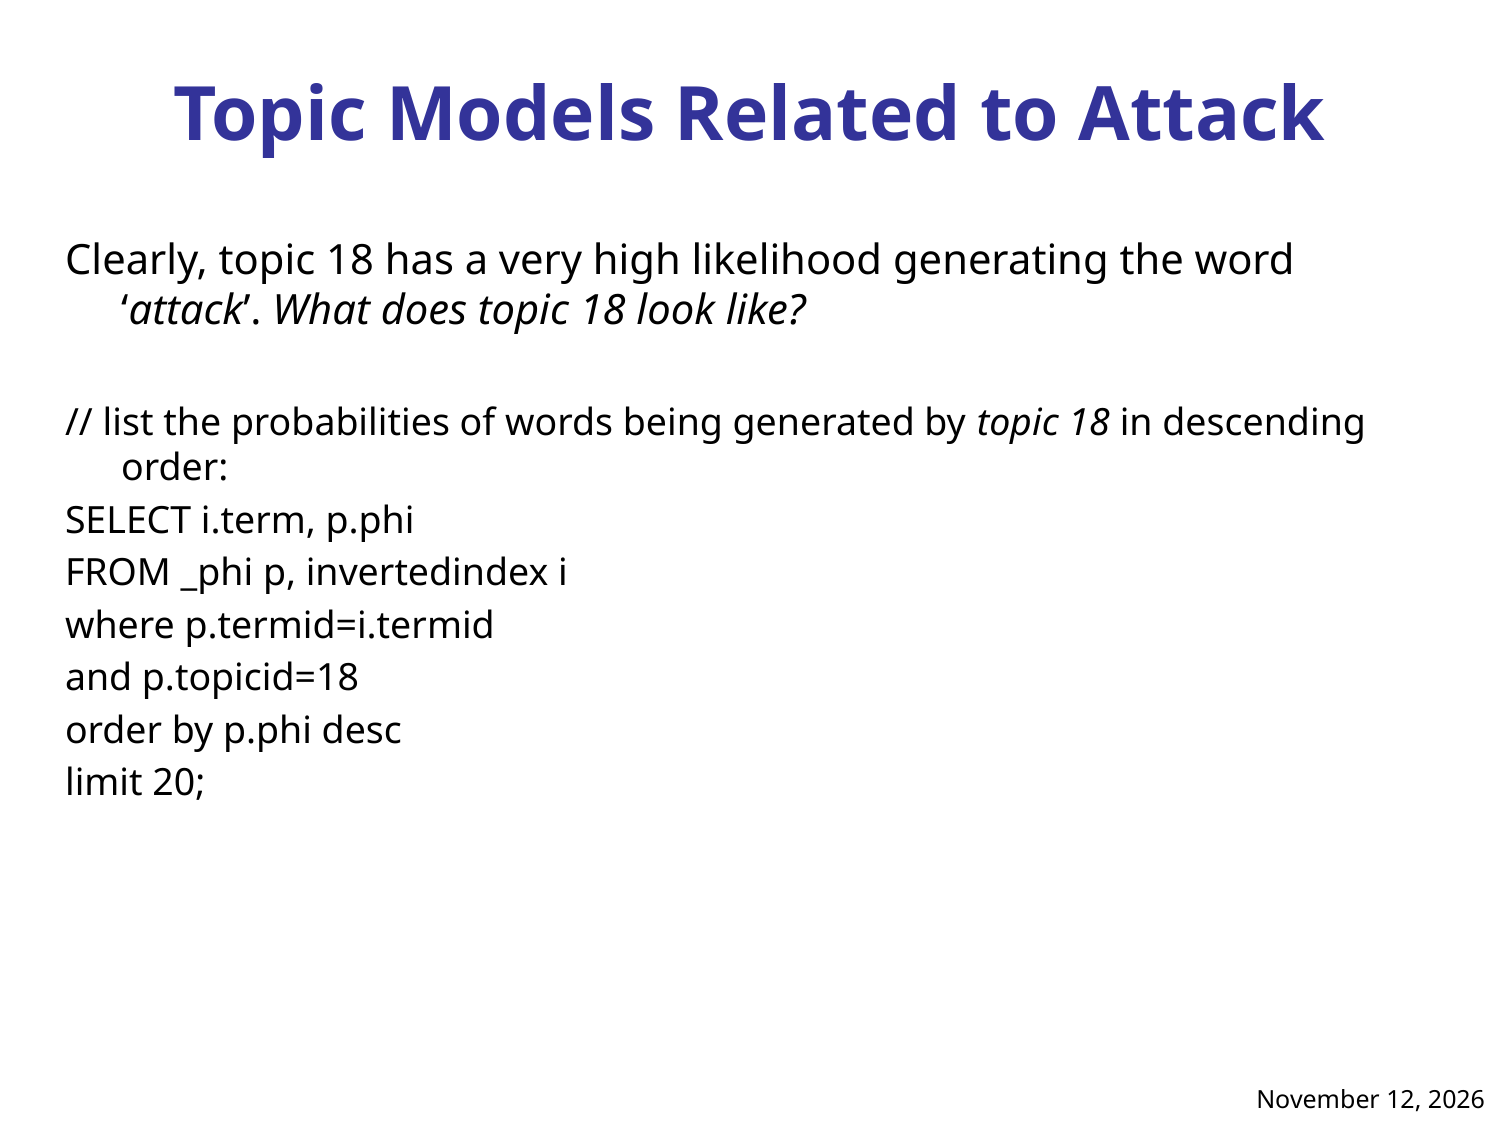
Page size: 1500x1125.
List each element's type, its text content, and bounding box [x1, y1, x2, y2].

list Clearly, topic 18 has a very high likelihood generating the word ‘attack’. What does topic 18 look like? // list the probabilities of words being generated by topic 18 in descending order: SELECT i.term, p.phi FROM _phi p, invertedindex i where p.termid=i.termid and p.topicid=18 order by p.phi desc limit 20; [50, 224, 1438, 1063]
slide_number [1187, 1062, 1500, 1125]
title Topic Models Related to Attack [0, 62, 1500, 163]
